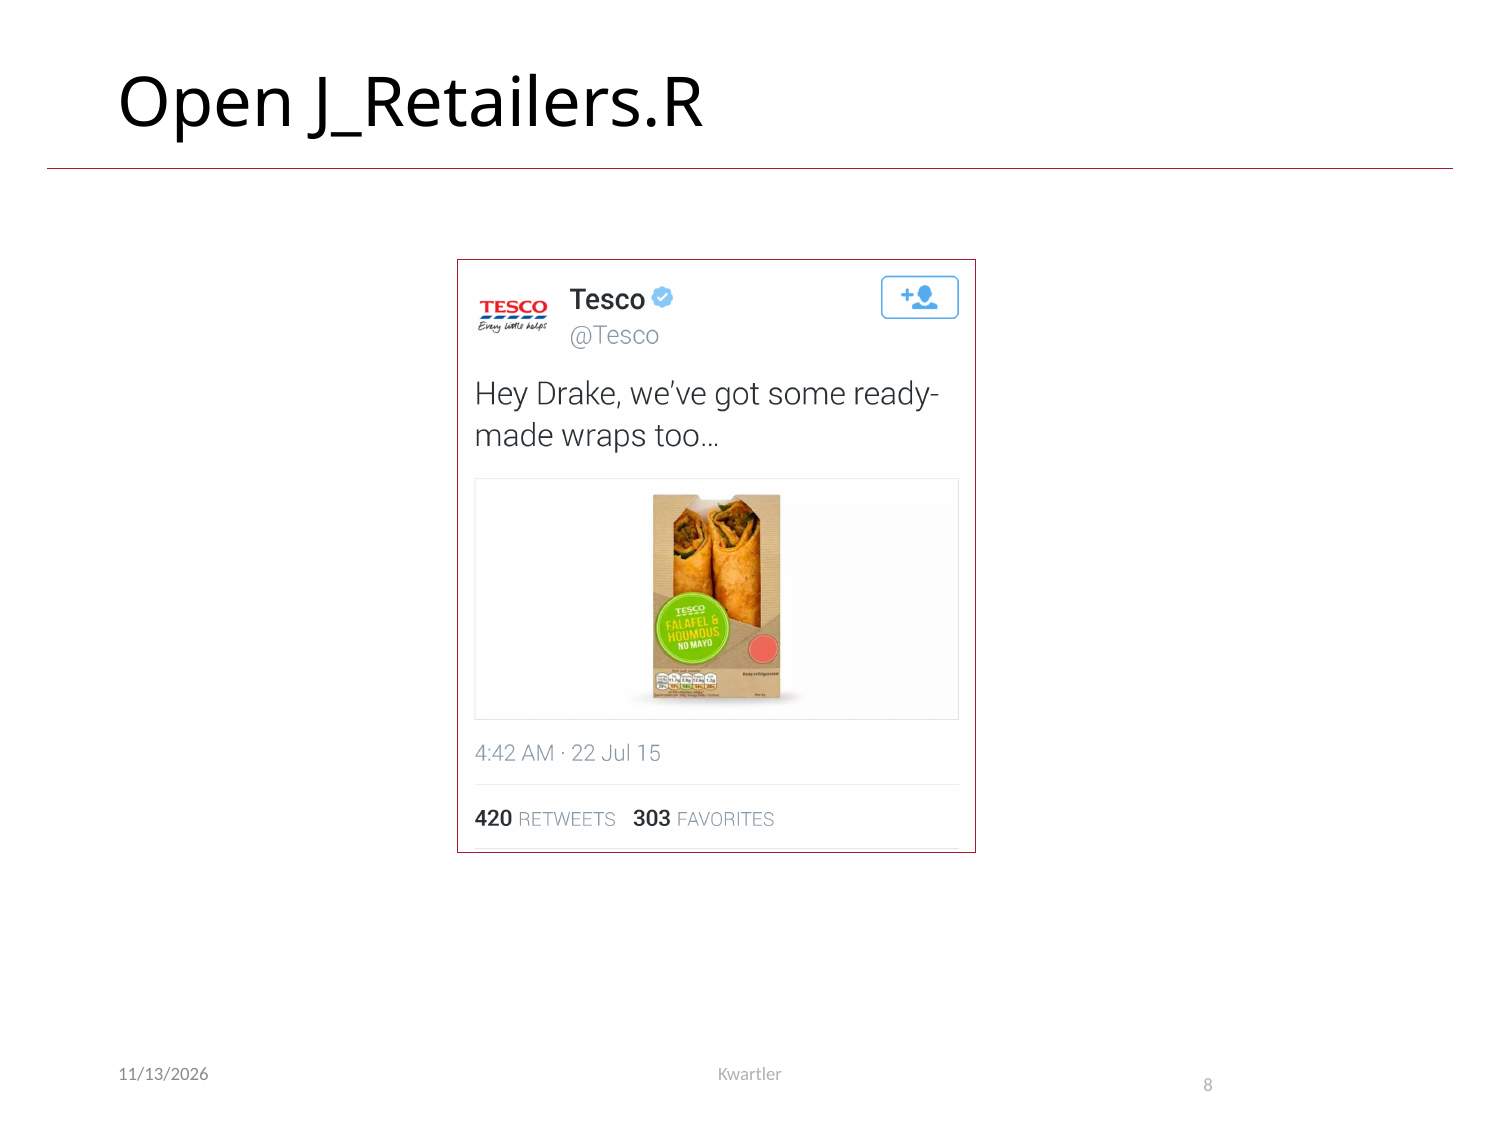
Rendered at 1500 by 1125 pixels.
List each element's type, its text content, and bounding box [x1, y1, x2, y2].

picture [457, 259, 976, 853]
footer Kwartler [496, 1042, 1004, 1103]
slide_number 8 [1188, 1042, 1330, 1103]
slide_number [103, 1042, 441, 1103]
title Open ﻿J_Retailers.R [103, 59, 1397, 157]
